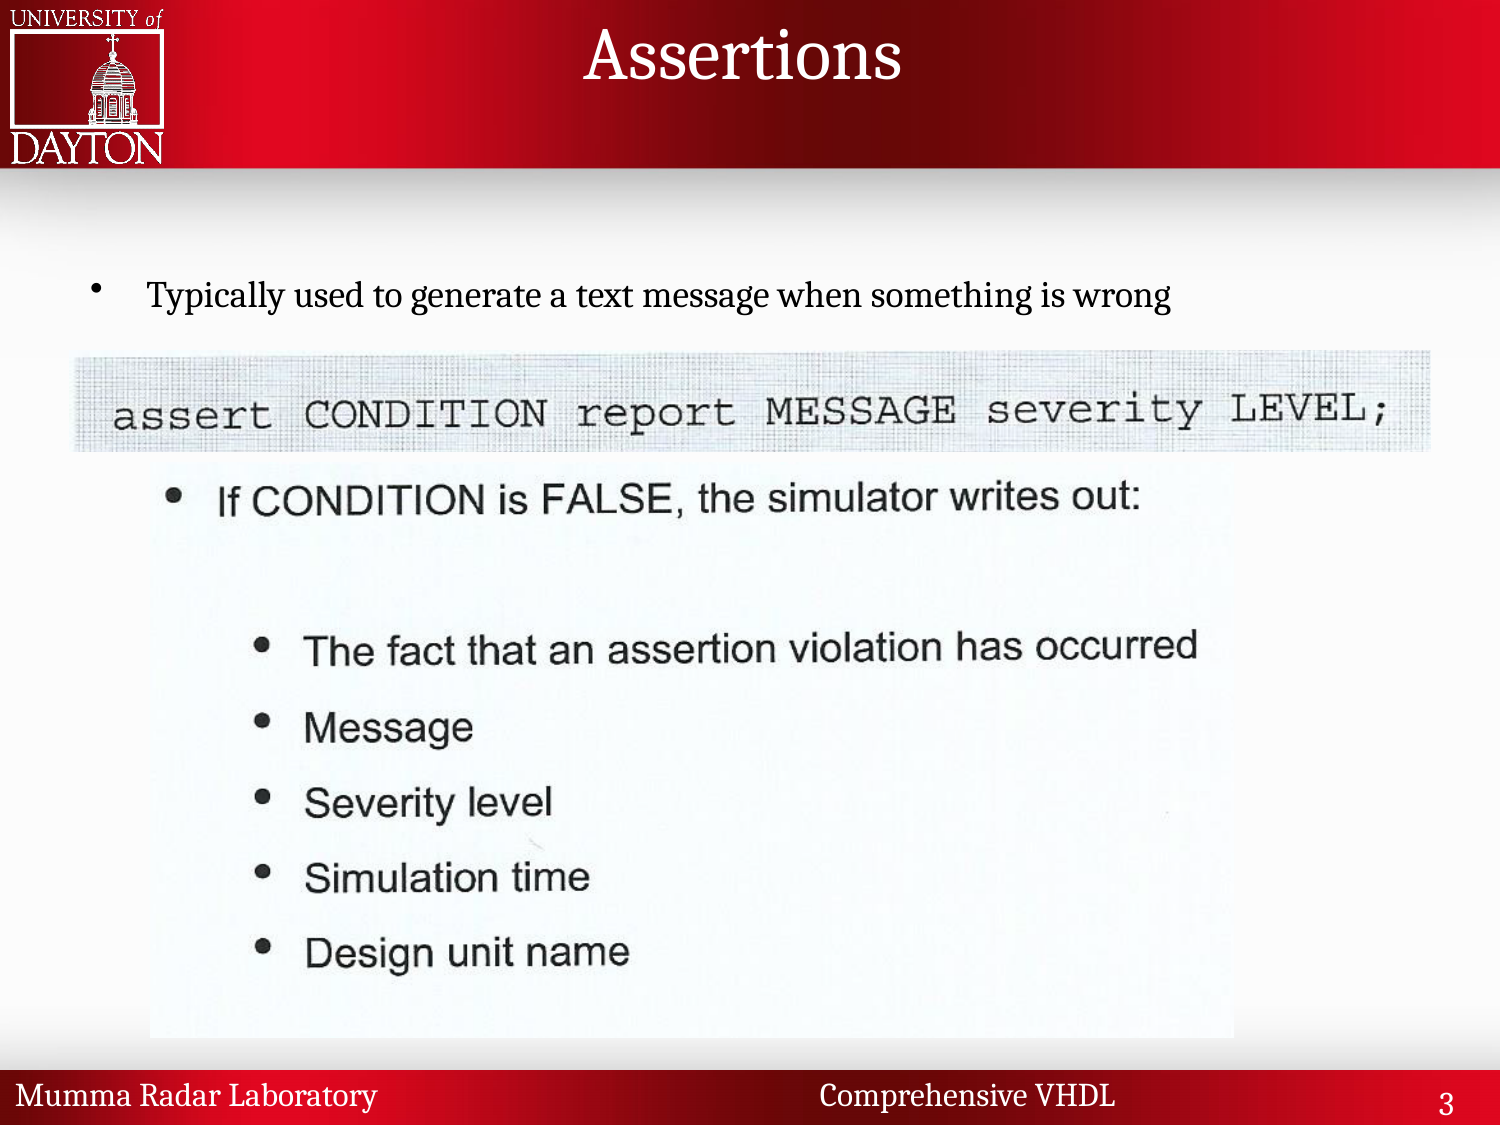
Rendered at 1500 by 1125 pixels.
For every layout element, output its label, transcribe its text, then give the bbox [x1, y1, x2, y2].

list Typically used to generate a text message when something is wrong [75, 262, 1438, 1005]
title Assertions [168, 0, 1336, 173]
picture [0, 0, 1500, 1125]
footer Mumma Radar Laboratory Comprehensive VHDL [0, 1065, 1376, 1125]
